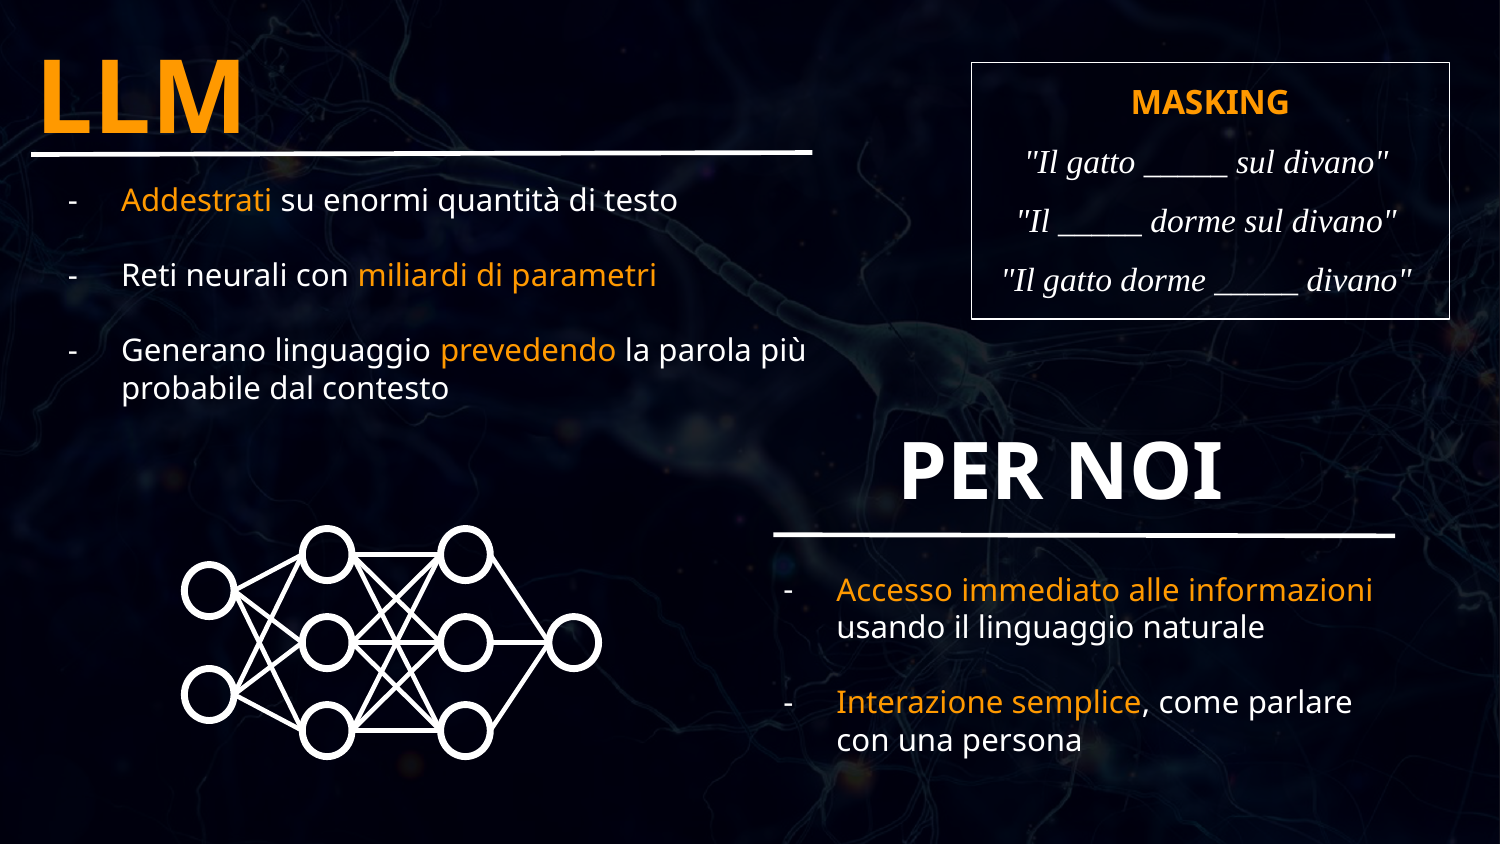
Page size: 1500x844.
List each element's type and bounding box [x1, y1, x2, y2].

text_box [351, 642, 441, 730]
text_box [233, 702, 303, 731]
text_box [351, 554, 441, 641]
text_box [490, 554, 550, 641]
text_box [490, 642, 550, 731]
picture [0, 0, 1500, 844]
text_box [233, 554, 303, 695]
